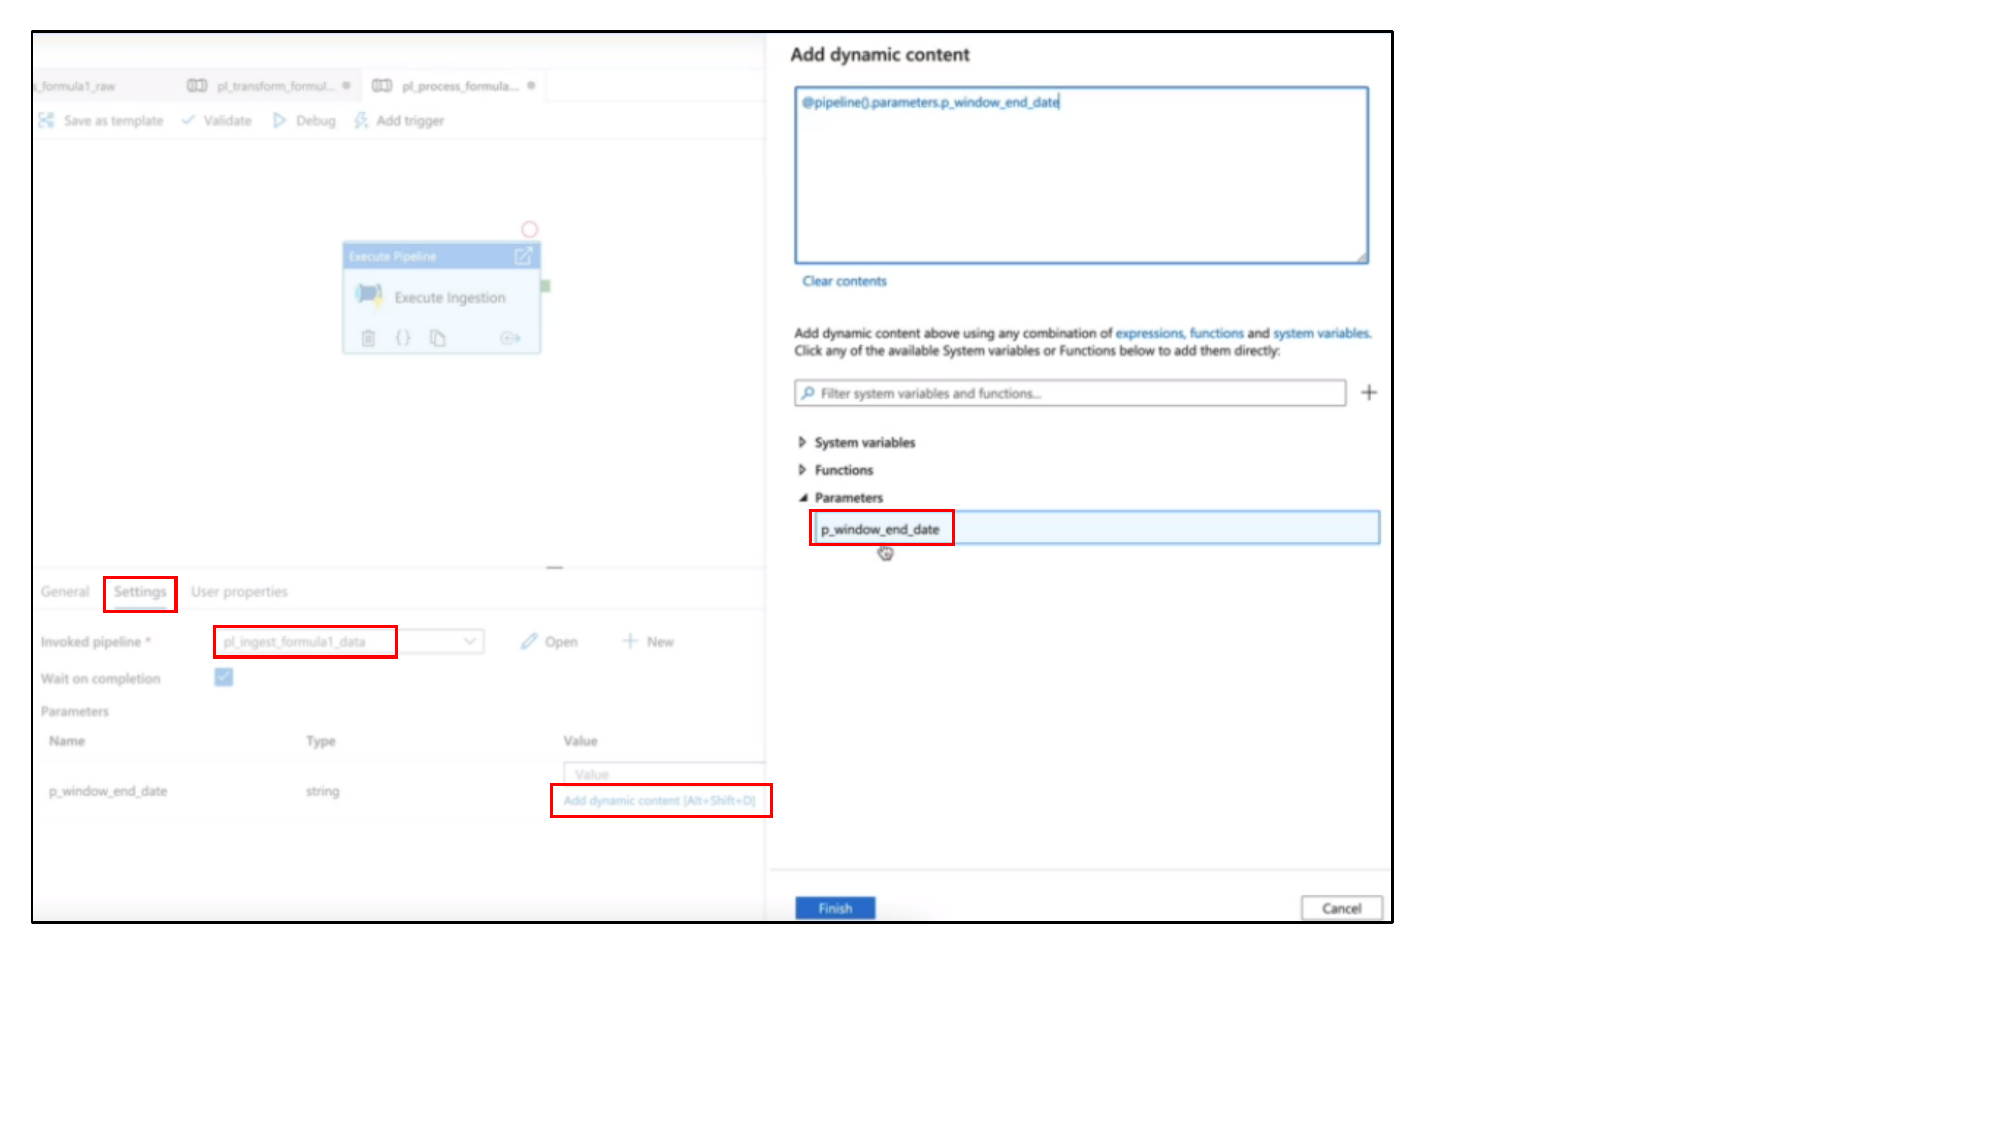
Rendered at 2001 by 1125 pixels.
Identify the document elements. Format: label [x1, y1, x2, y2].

picture [33, 32, 1392, 922]
